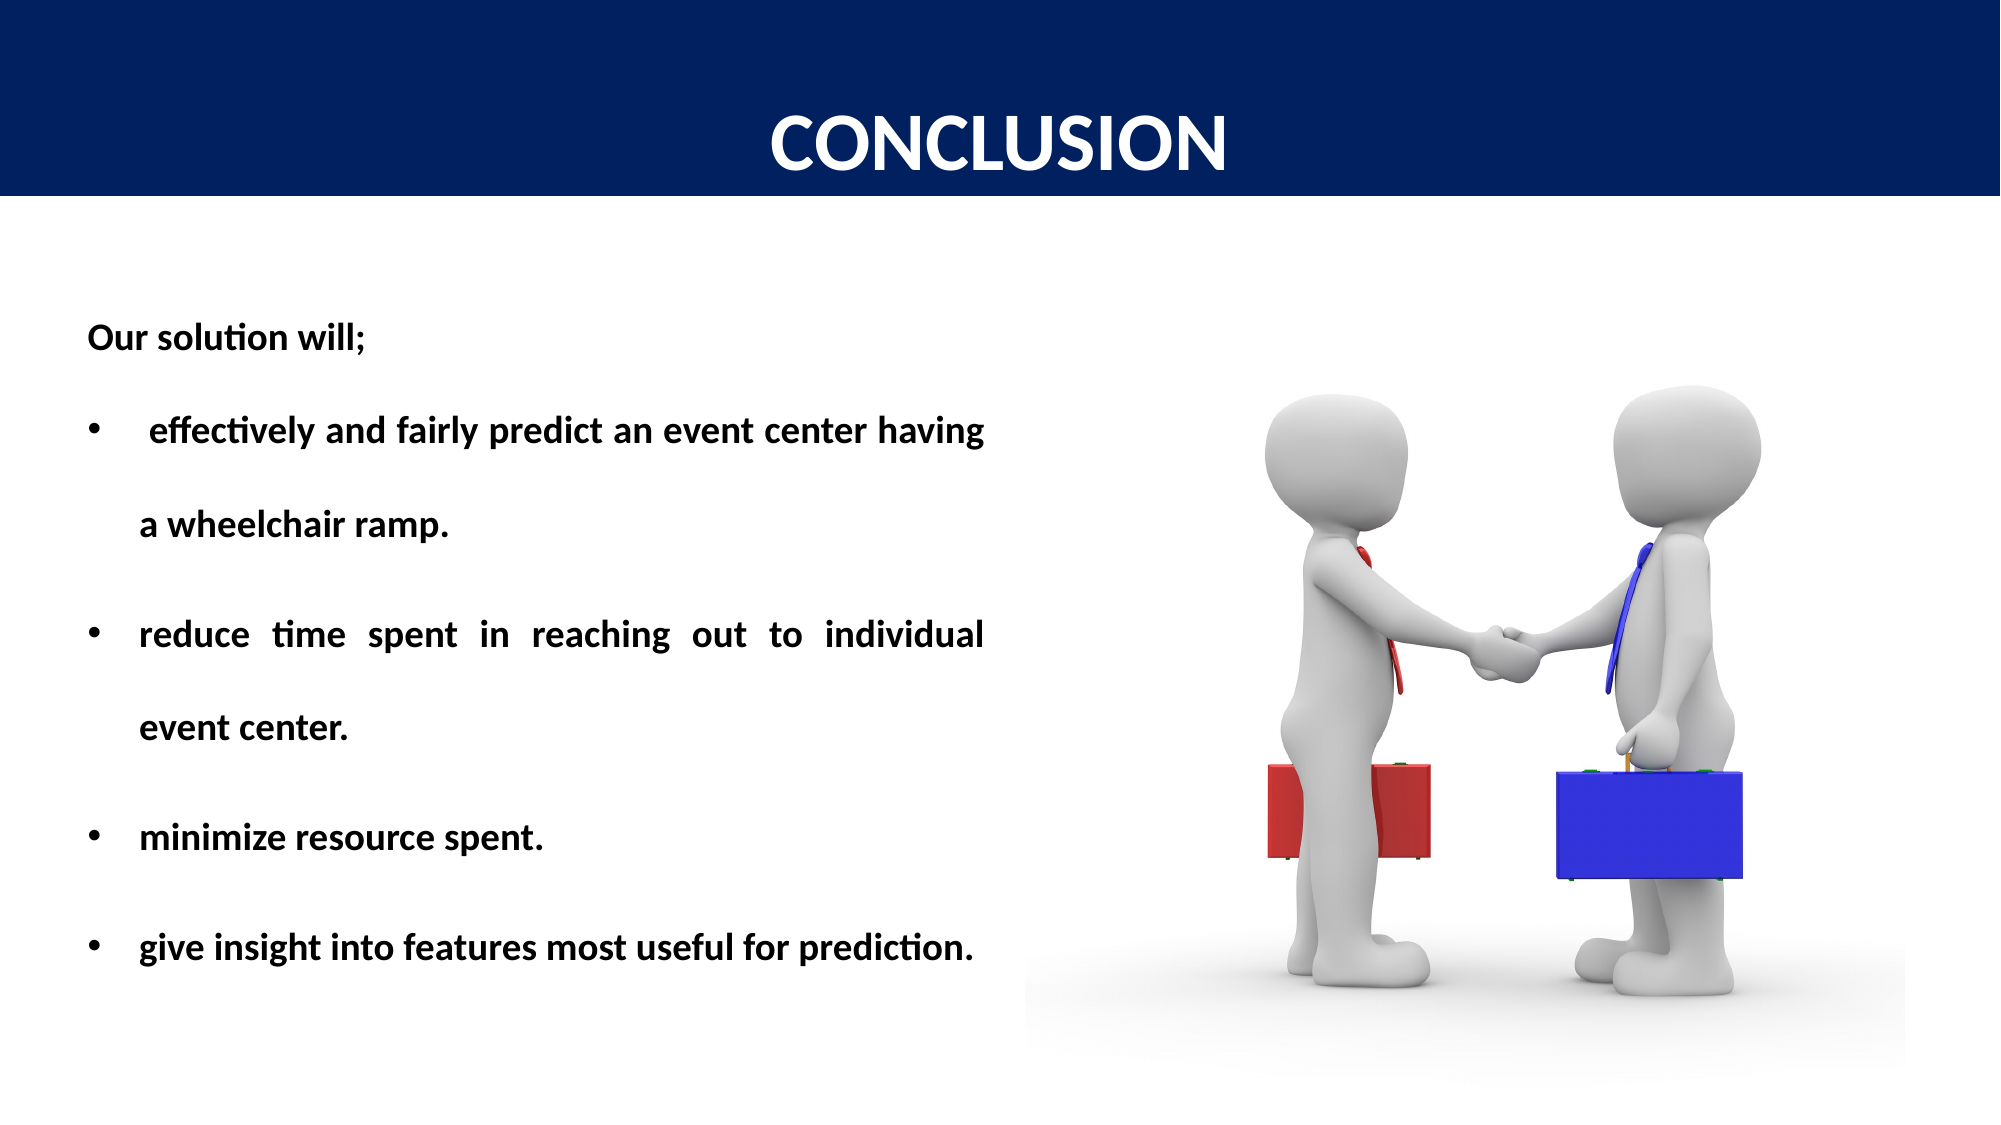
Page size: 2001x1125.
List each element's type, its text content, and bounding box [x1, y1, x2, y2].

picture [1024, 220, 1905, 1101]
subtitle Our solution will; effectively and fairly predict an event center having a wheelchair ramp. reduce time spent in reaching out to individual event center. minimize resource spent. give insight into features most useful for prediction. [72, 257, 1000, 1064]
text_box CONCLUSION [0, 0, 2000, 196]
